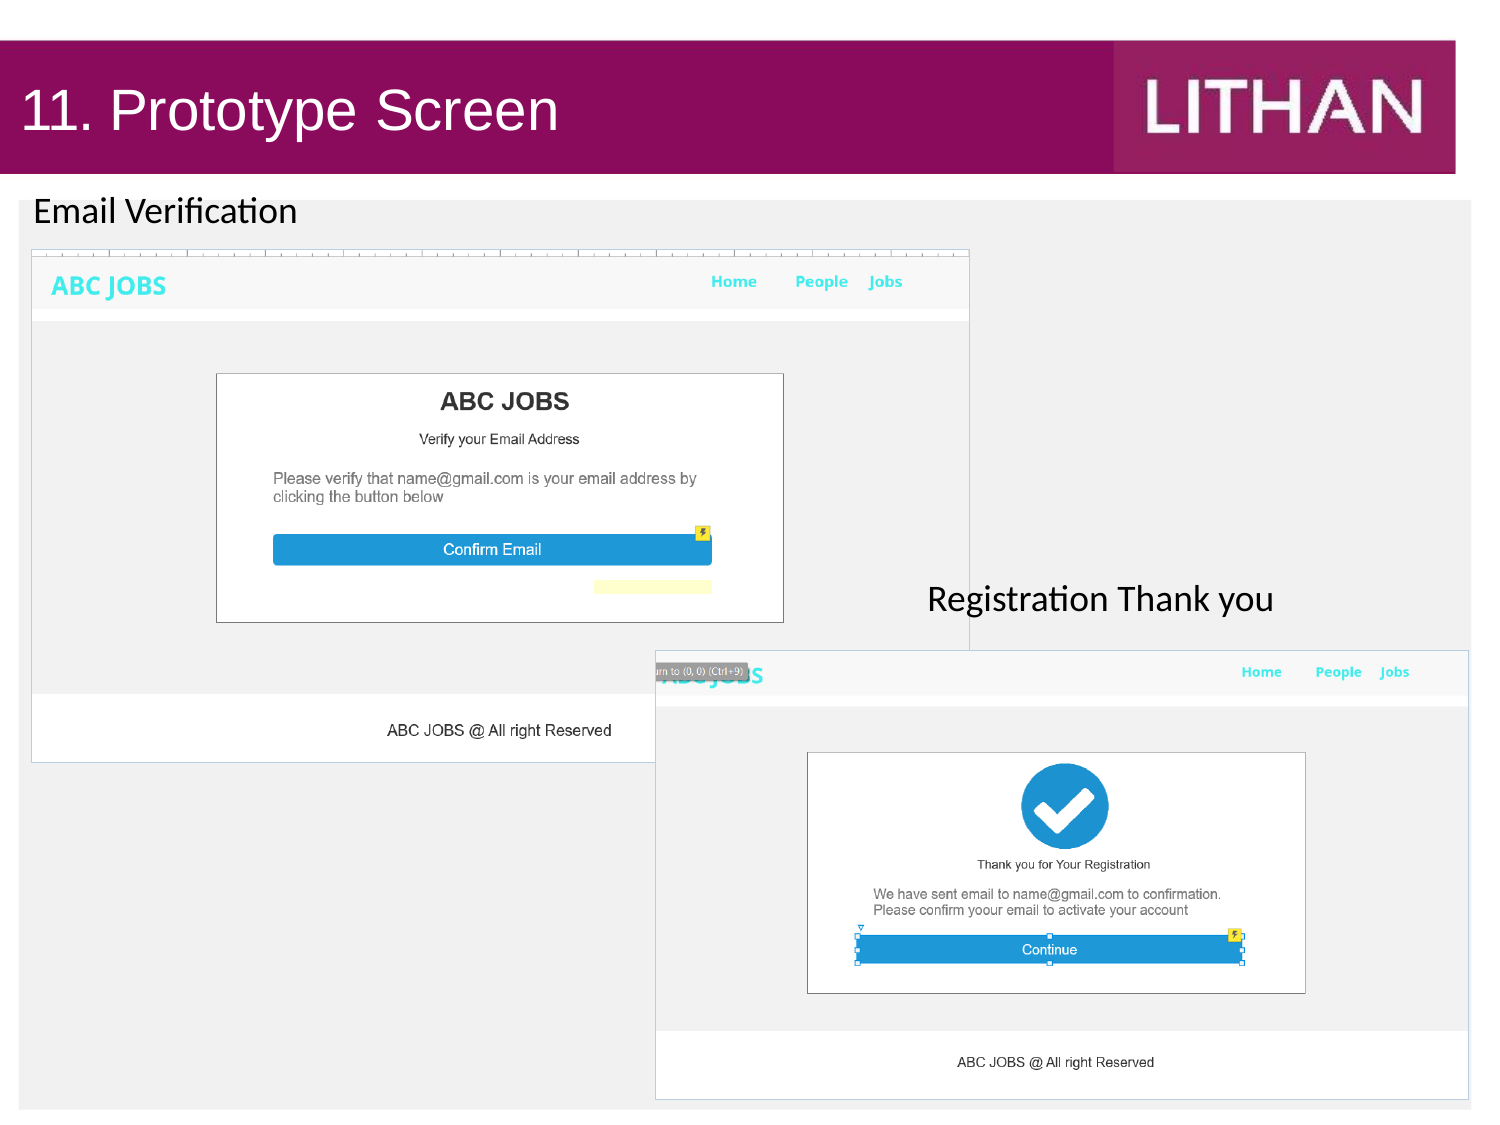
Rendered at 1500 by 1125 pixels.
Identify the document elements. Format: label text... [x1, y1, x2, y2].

picture [0, 37, 1456, 178]
text_box Email Verification [18, 178, 779, 239]
text_box [18, 199, 1472, 1110]
text_box Registration Thank you [975, 566, 1500, 627]
picture [31, 249, 1469, 1101]
title 11. Prototype Screen [18, 70, 567, 178]
